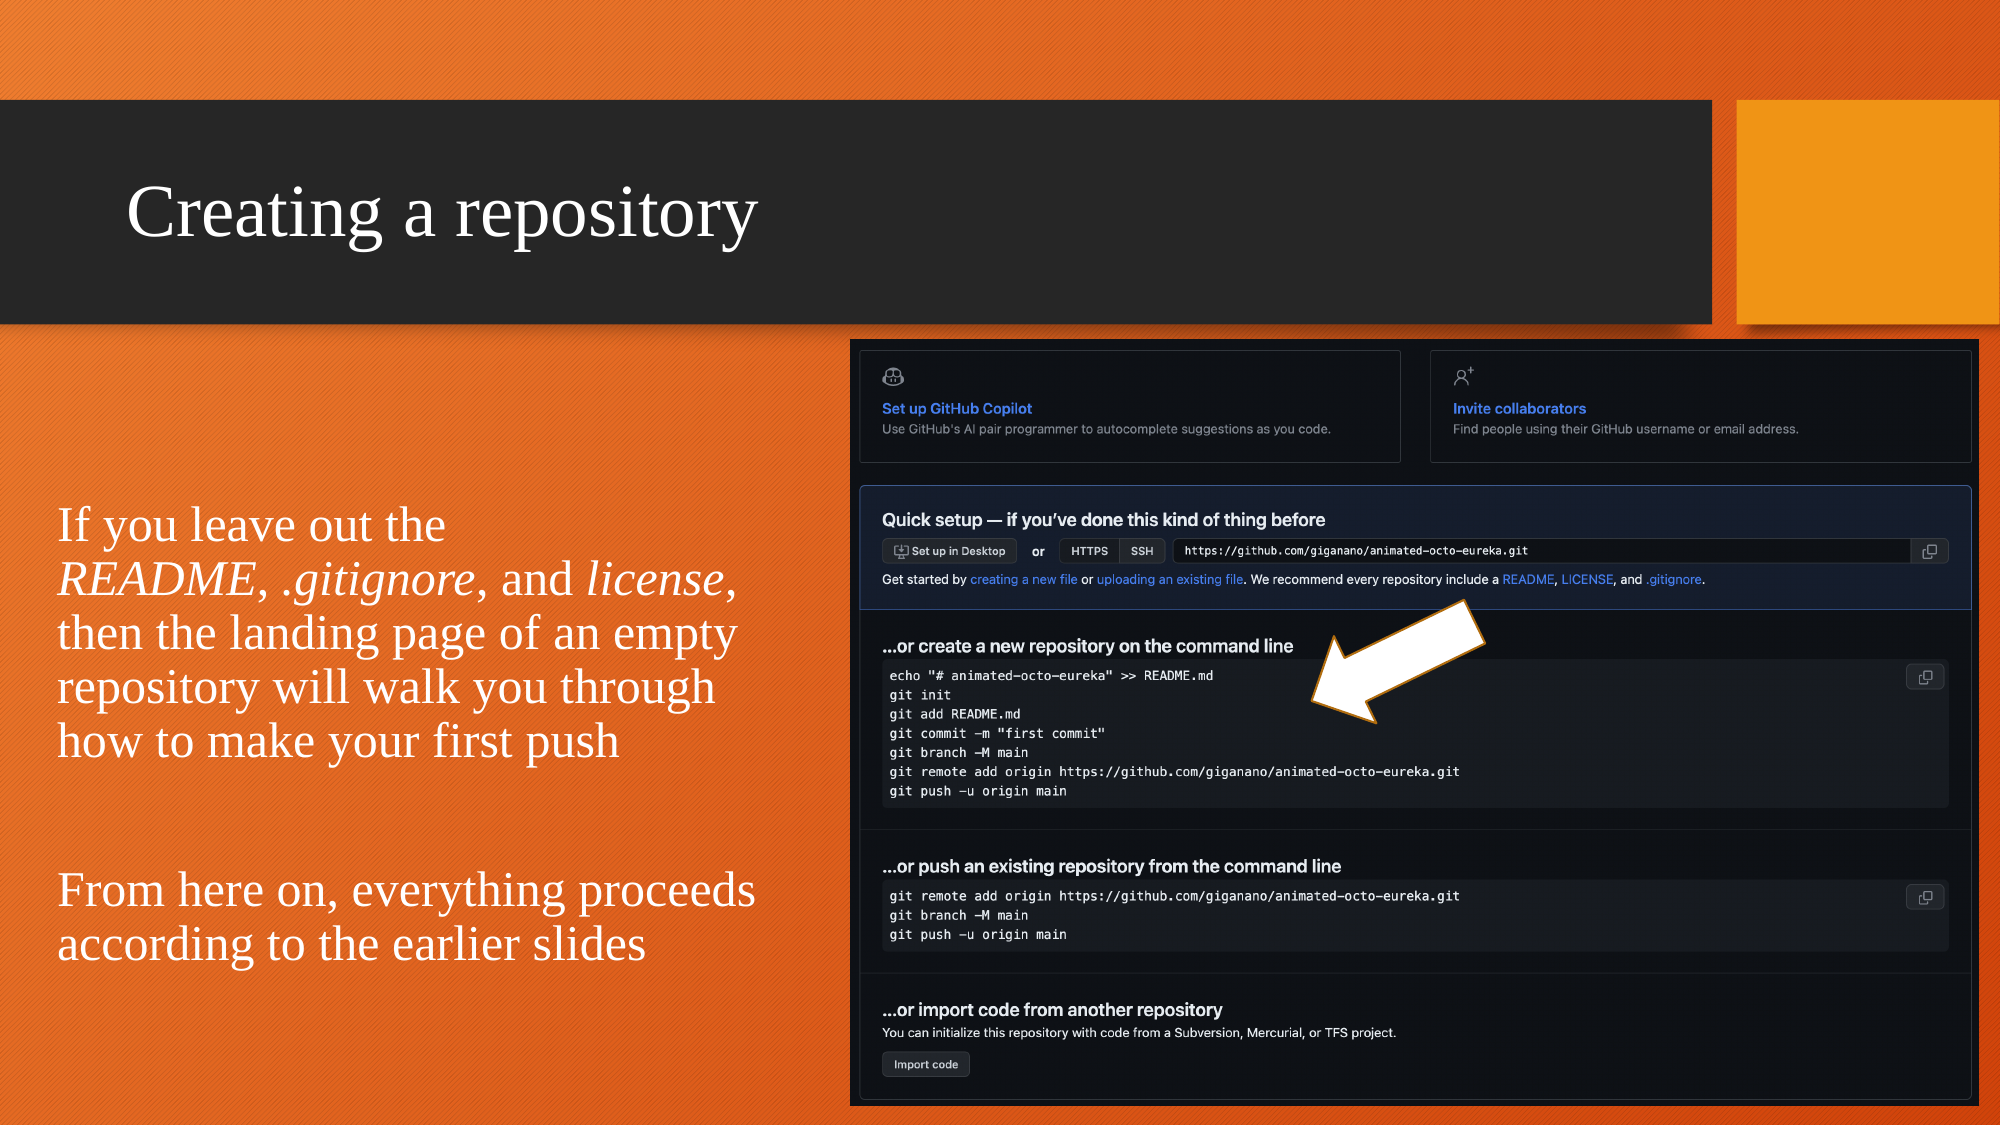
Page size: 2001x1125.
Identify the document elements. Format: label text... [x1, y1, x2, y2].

title Creating a repository [111, 123, 1689, 301]
picture [0, 325, 2000, 1107]
list If you leave out the README, .gitignore, and license, then the landing page of an empty repository will walk you through how to make your first push From here on, everything proceeds according to the earlier slides [42, 490, 827, 999]
